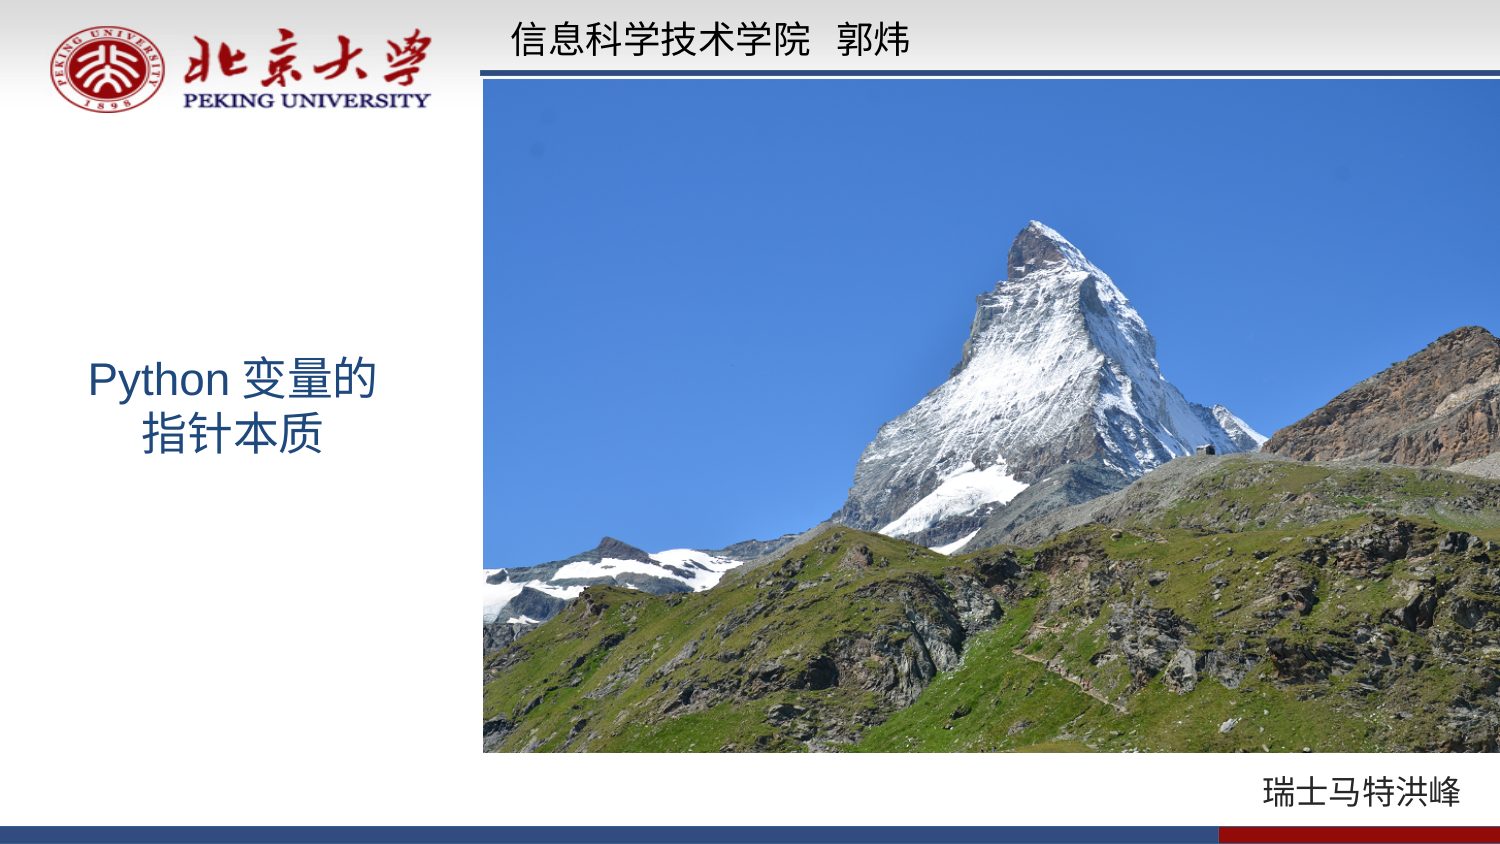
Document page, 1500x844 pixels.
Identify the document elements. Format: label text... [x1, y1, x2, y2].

title Python变量的 指针本质 [0, 362, 478, 446]
text_box 瑞士马特洪峰 [1247, 763, 1477, 819]
text_box 信息科学技术学院 郭炜 [496, 8, 927, 69]
picture [0, 0, 1500, 753]
